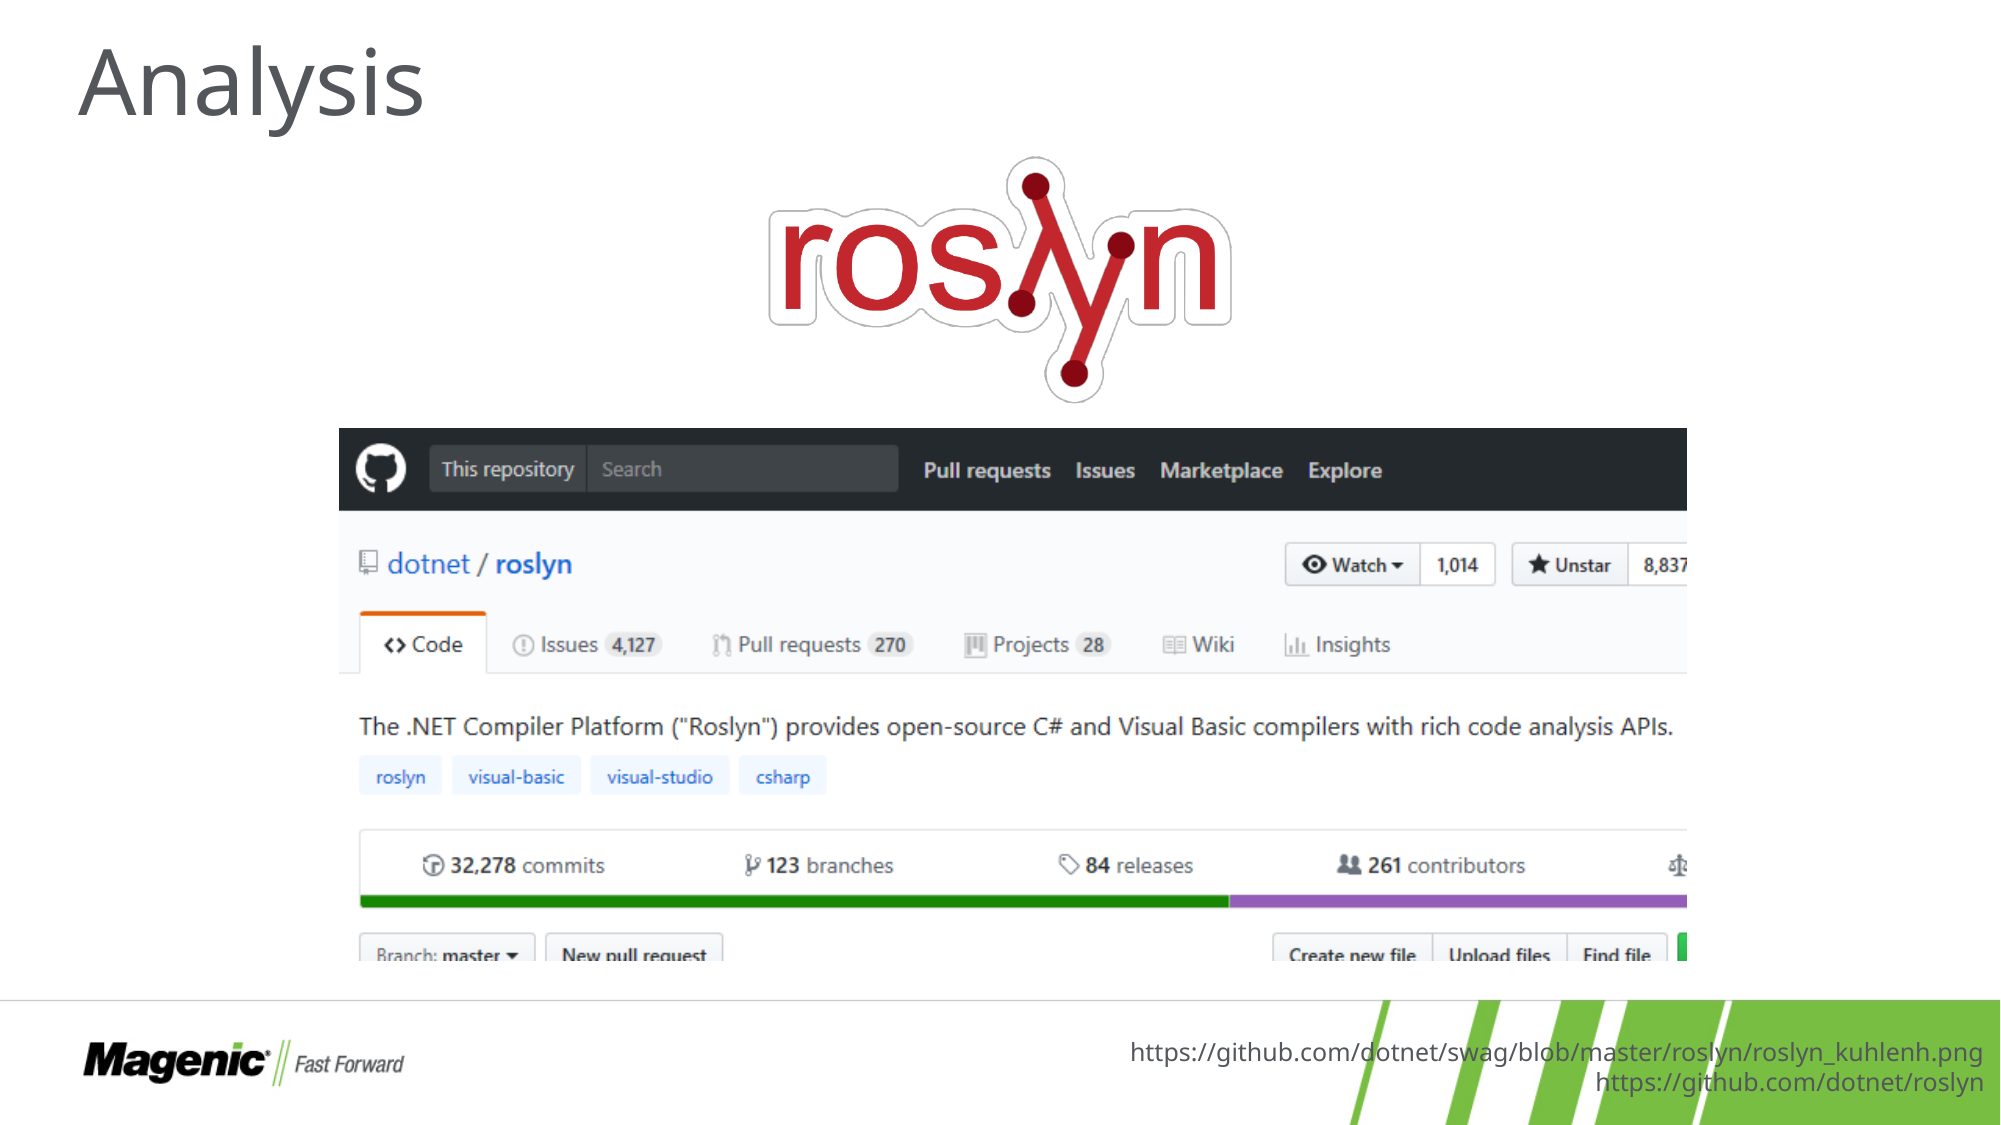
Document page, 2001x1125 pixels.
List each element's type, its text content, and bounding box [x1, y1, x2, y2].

text_box https://github.com/dotnet/swag/blob/master/roslyn/roslyn_kuhlenh.png https://github.com/dotnet/roslyn [841, 1029, 2000, 1104]
picture [0, 0, 2001, 1125]
title Analysis [63, 41, 1938, 131]
